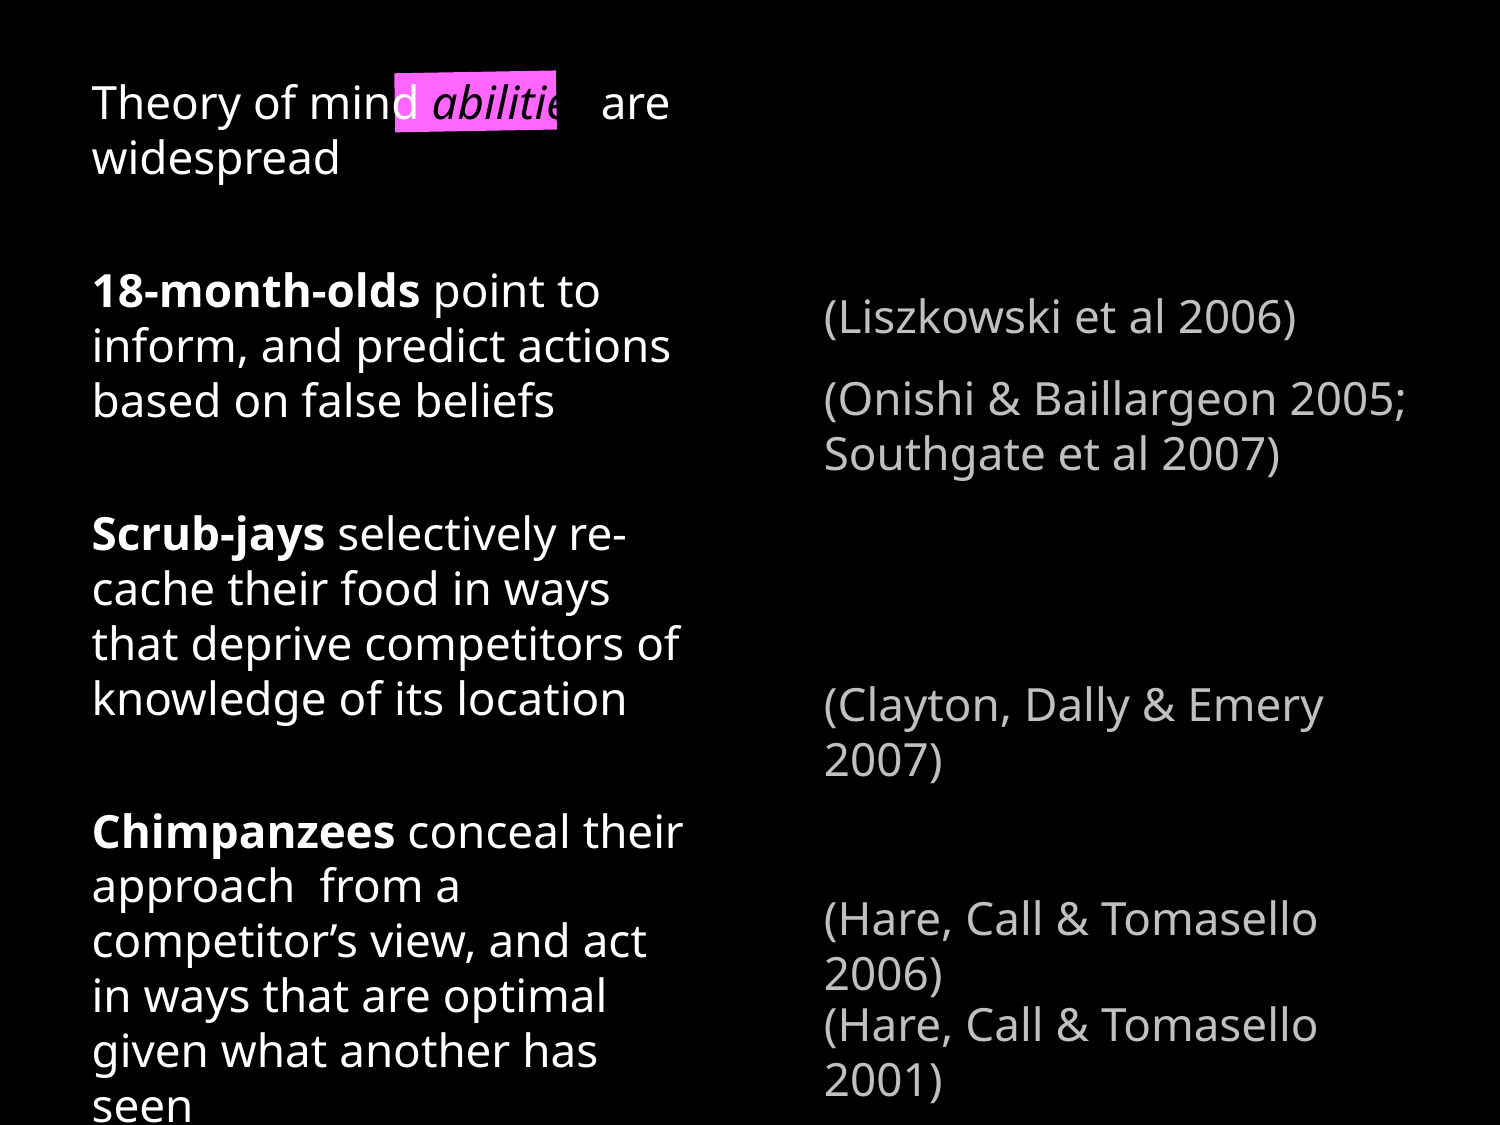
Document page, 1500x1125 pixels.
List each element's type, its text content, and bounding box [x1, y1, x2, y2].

text_box Theory of mind abilities are widespread 18-month-olds point to inform, and predict actions based on false beliefs Scrub-jays selectively re-cache their food in ways that deprive competitors of knowledge of its location Chimpanzees conceal their approach from a competitor’s view, and act in ways that are optimal given what another has seen [76, 66, 703, 1125]
text_box (Hare, Call & Tomasello 2001) [809, 988, 1436, 1114]
text_box (Clayton, Dally & Emery 2007) [809, 668, 1436, 794]
text_box (Onishi & Baillargeon 2005; Southgate et al 2007) [809, 362, 1436, 488]
text_box (Hare, Call & Tomasello 2006) [809, 882, 1436, 988]
text_box (Liszkowski et al 2006) [809, 279, 1436, 350]
